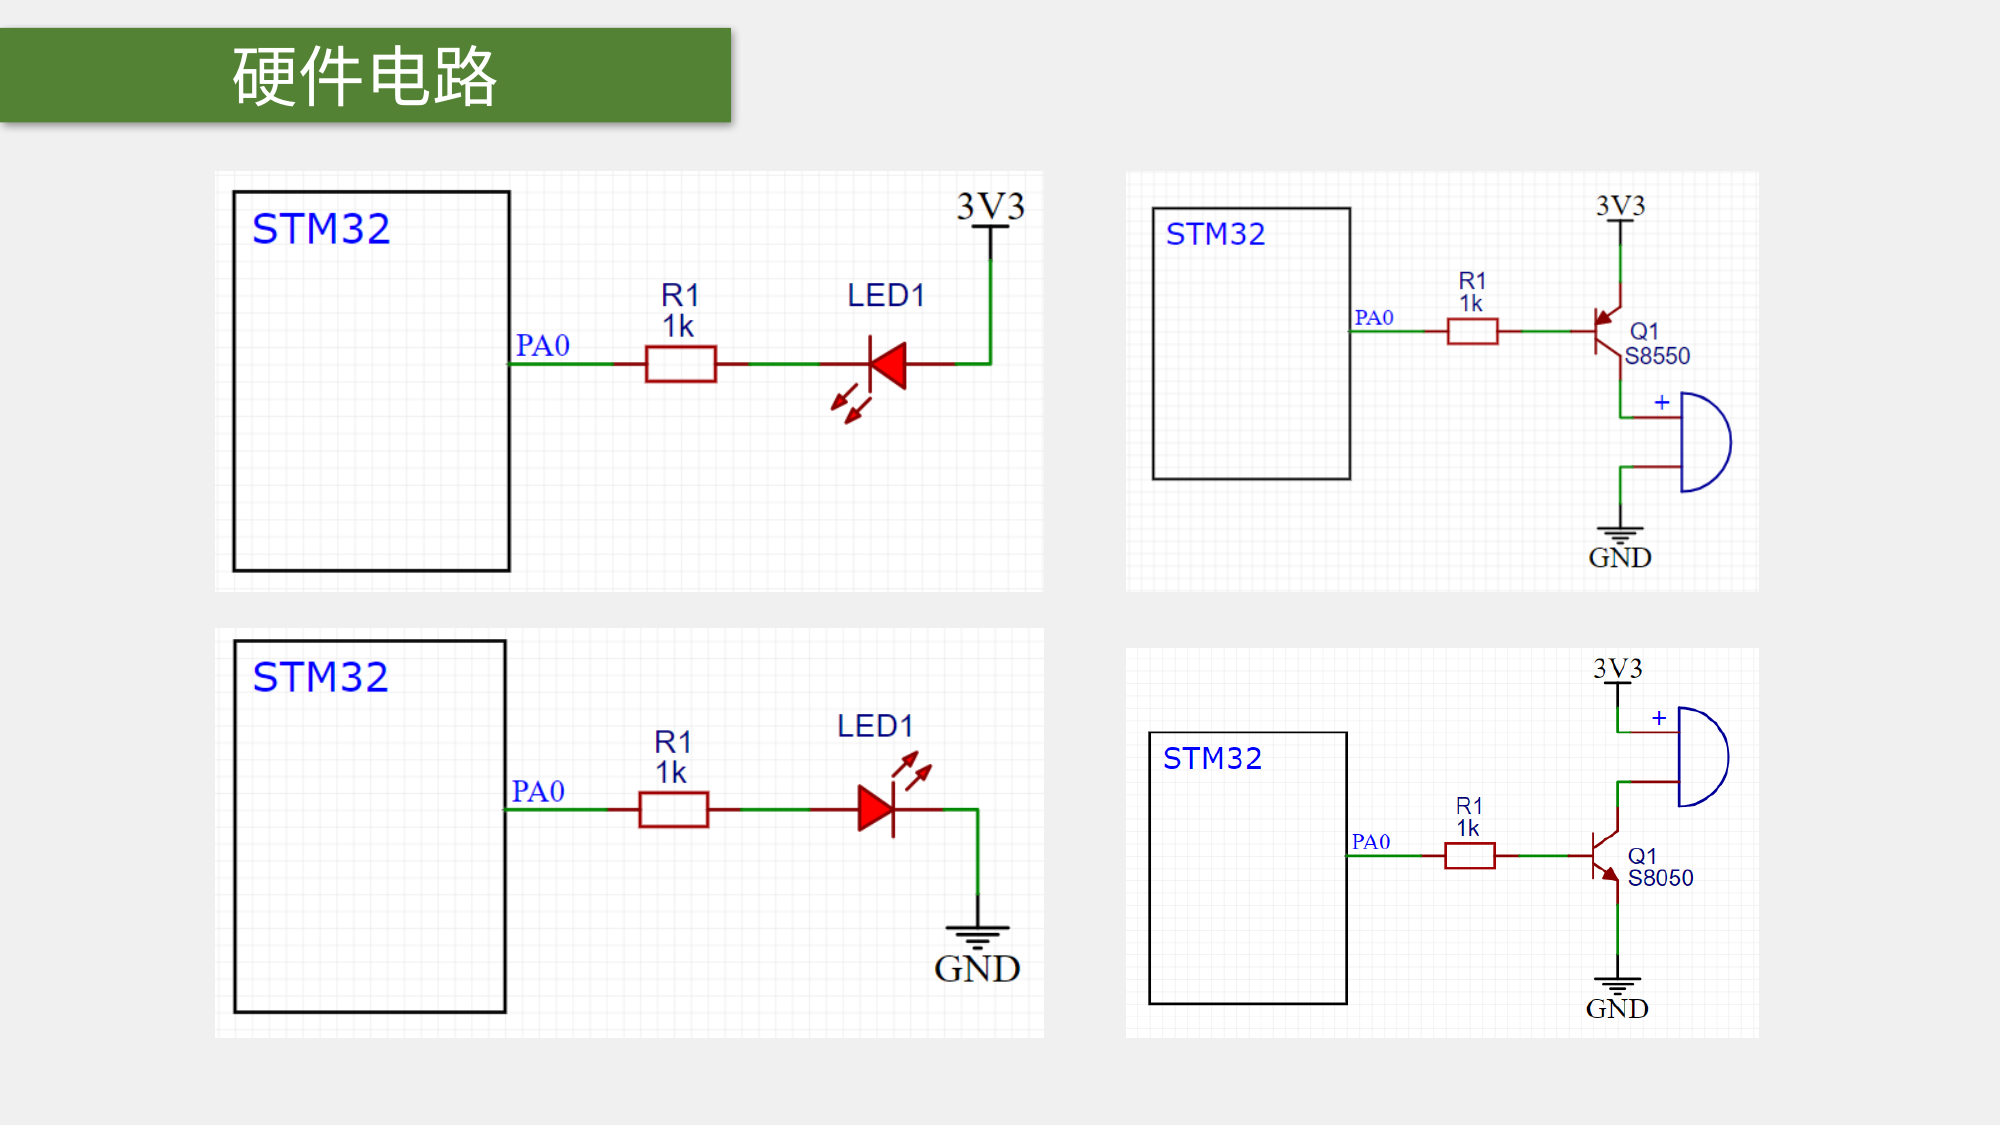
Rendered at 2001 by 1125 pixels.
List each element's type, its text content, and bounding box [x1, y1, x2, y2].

picture [215, 171, 1044, 592]
picture [1126, 171, 1759, 592]
picture [215, 628, 1044, 1038]
picture [1126, 648, 1759, 1038]
text_box 硬件电路 [0, 27, 732, 123]
